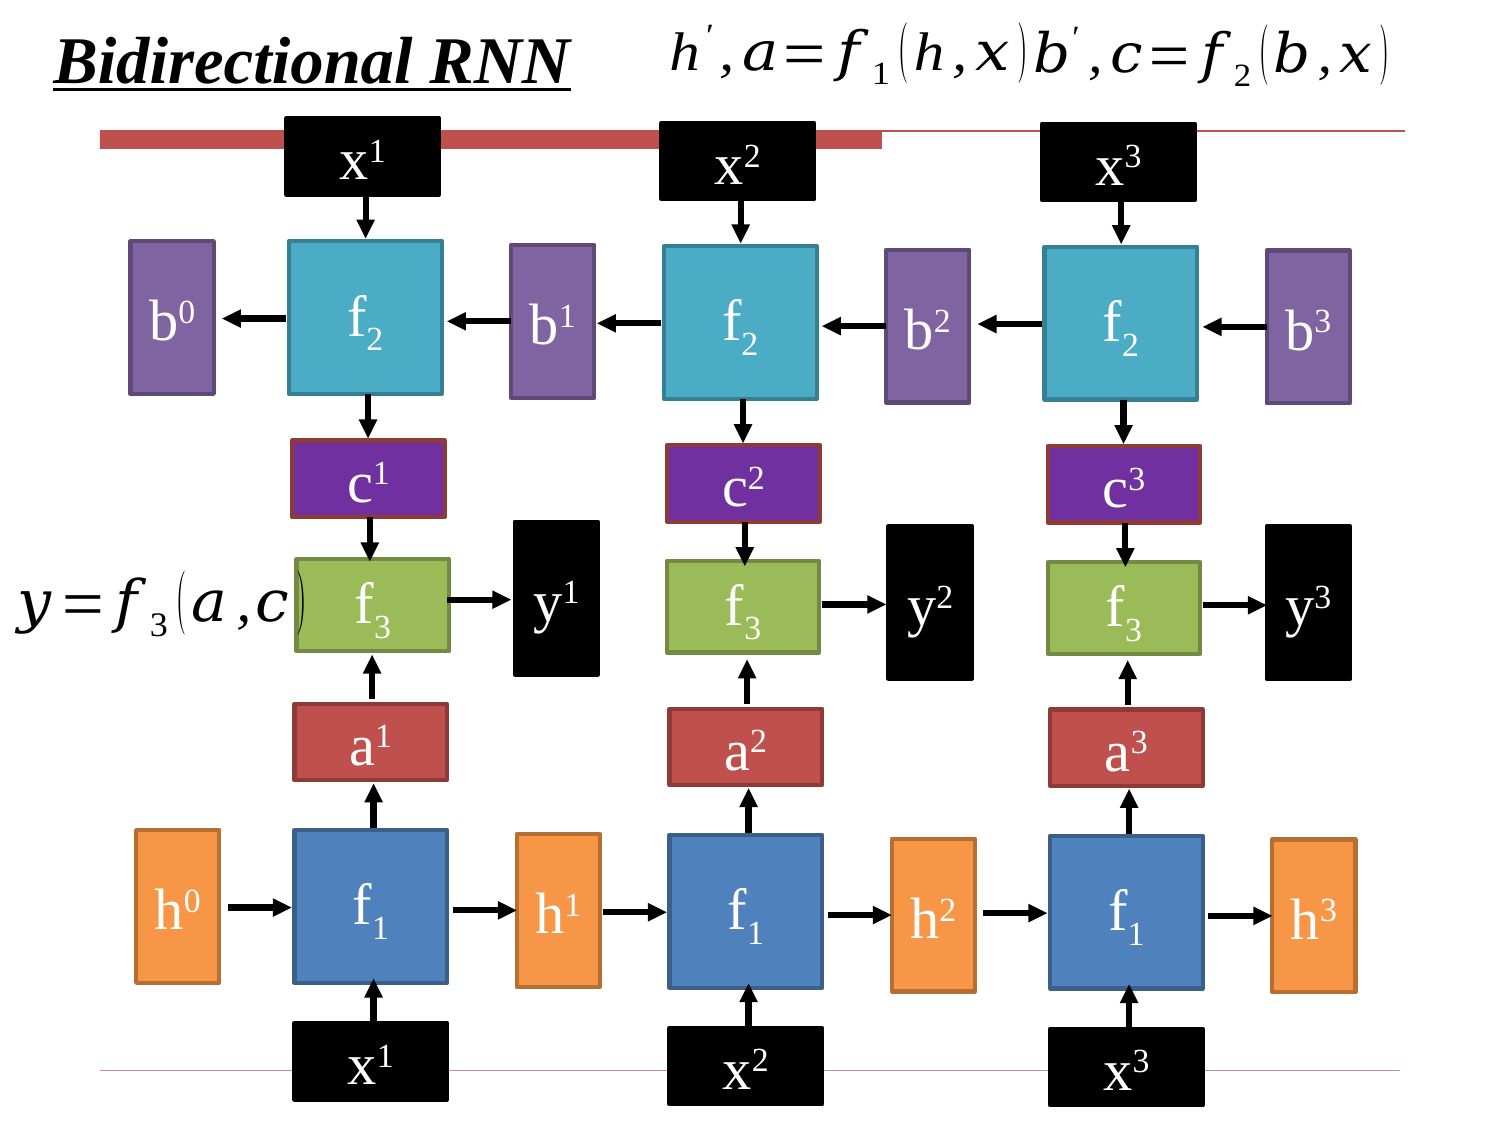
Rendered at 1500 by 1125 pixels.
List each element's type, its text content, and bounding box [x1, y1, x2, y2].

text_box f3 [294, 557, 451, 653]
text_box y2 [886, 524, 974, 681]
text_box c1 [290, 438, 447, 519]
text_box x2 [659, 121, 816, 201]
text_box h0 [134, 828, 221, 985]
text_box f1 [1048, 834, 1205, 991]
text_box Bidirectional RNN [38, 9, 586, 105]
text_box c2 [665, 443, 822, 524]
text_box y3 [1265, 524, 1352, 681]
text_box x3 [1048, 1027, 1205, 1107]
text_box y1 [513, 520, 600, 677]
text_box b2 [884, 248, 971, 405]
text_box f3 [1046, 560, 1202, 656]
text_box a1 [292, 702, 449, 782]
text_box x3 [1040, 122, 1197, 202]
text_box a2 [667, 707, 824, 787]
text_box h3 [1270, 837, 1358, 994]
text_box f3 [665, 559, 821, 655]
text_box f2 [287, 239, 444, 396]
text_box x2 [667, 1026, 824, 1106]
text_box f2 [662, 244, 819, 401]
text_box b3 [1265, 248, 1352, 405]
text_box h2 [890, 837, 977, 994]
text_box b0 [128, 239, 216, 396]
text_box f2 [1042, 245, 1199, 402]
text_box f1 [667, 833, 824, 990]
text_box b1 [509, 243, 596, 400]
text_box x1 [284, 116, 441, 197]
text_box a3 [1048, 707, 1205, 788]
text_box x1 [292, 1021, 449, 1102]
text_box h1 [515, 832, 602, 989]
text_box f1 [292, 828, 449, 985]
text_box c3 [1046, 444, 1202, 525]
